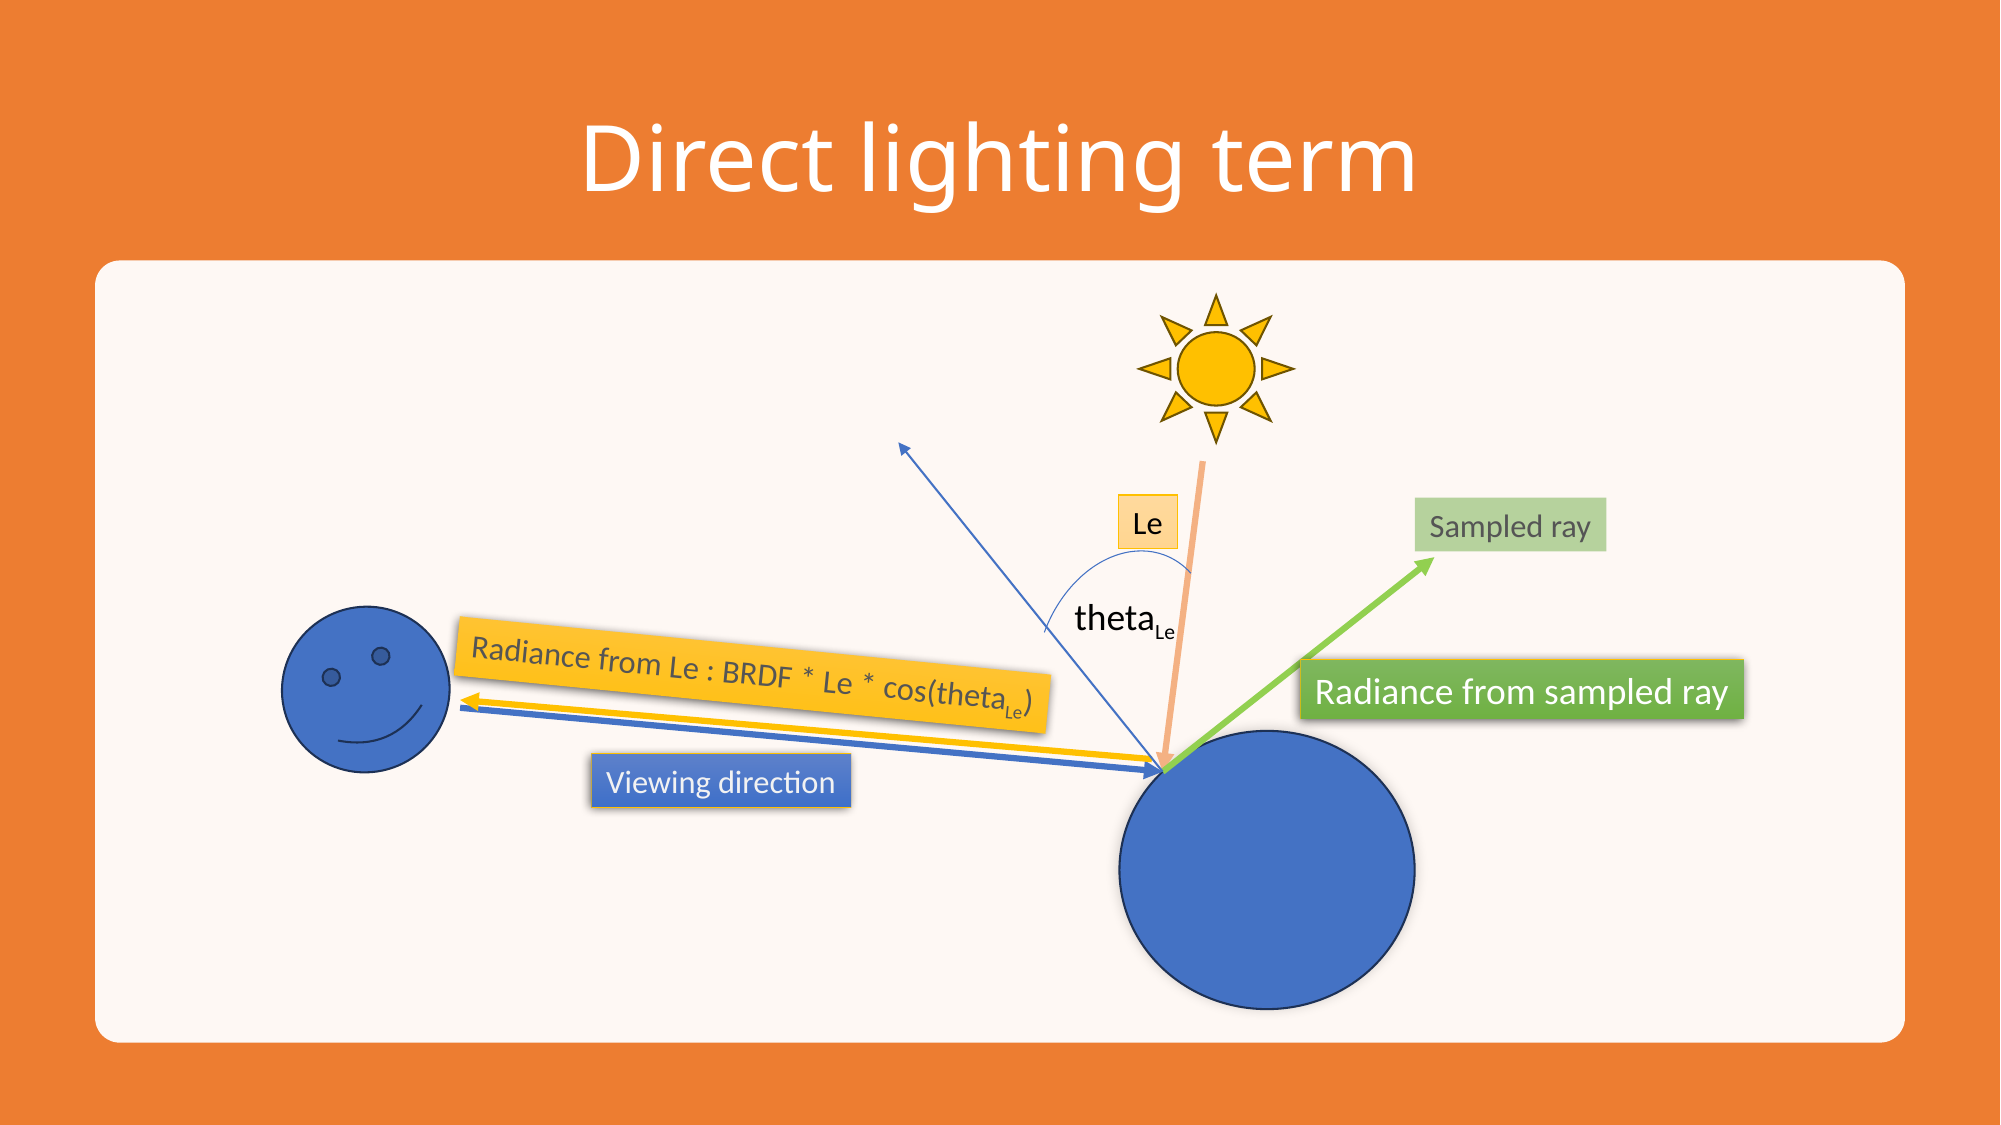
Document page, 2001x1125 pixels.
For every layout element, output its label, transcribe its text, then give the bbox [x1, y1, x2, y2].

text_box [0, 0, 2000, 1125]
title Direct lighting term [137, 75, 1863, 241]
text_box [94, 259, 1906, 1044]
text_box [898, 442, 1163, 772]
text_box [281, 295, 1607, 1010]
text_box Radiance from sampled ray [1607, 659, 1744, 719]
